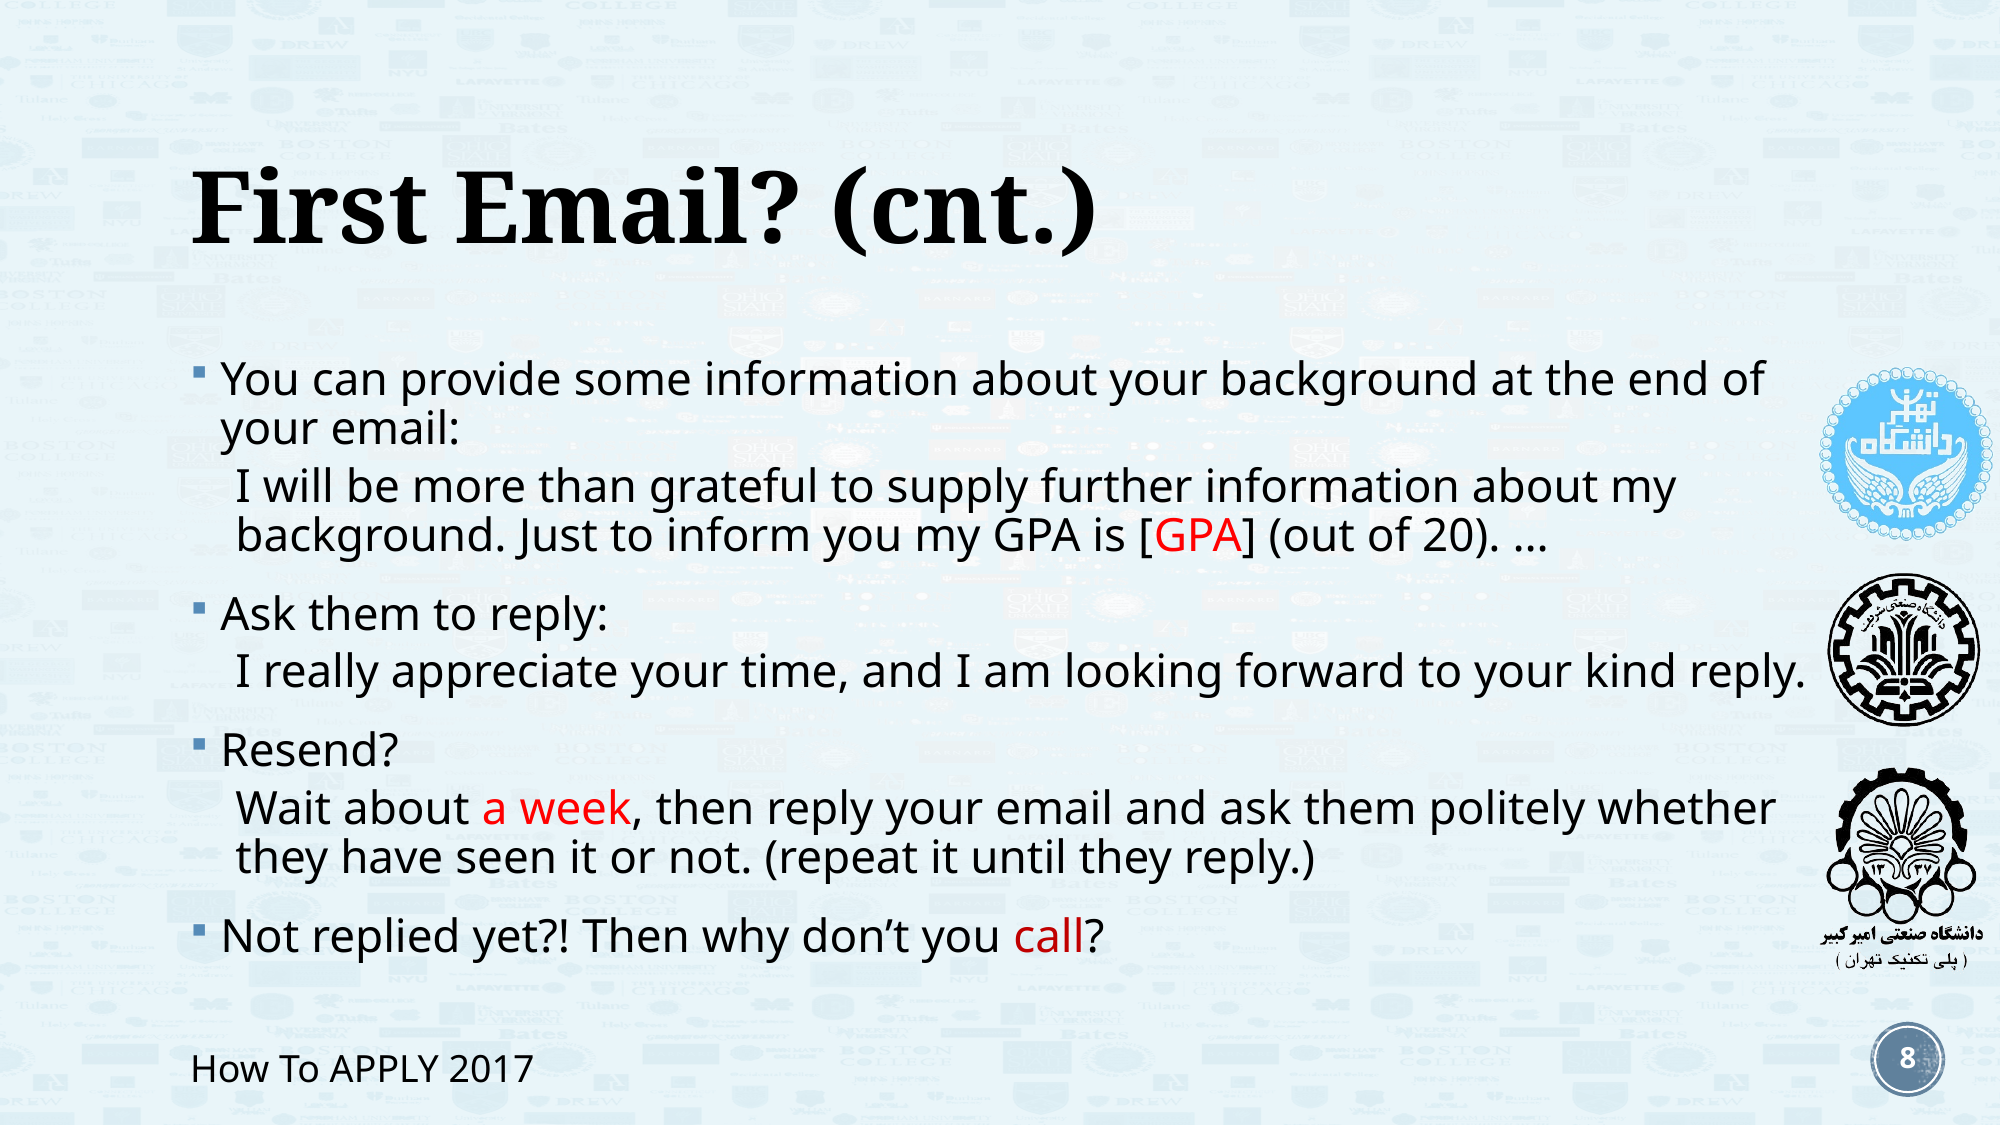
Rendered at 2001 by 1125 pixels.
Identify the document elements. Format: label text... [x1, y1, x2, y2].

picture [1814, 365, 1995, 542]
picture [1815, 762, 1989, 974]
slide_number 8 [1855, 1028, 1961, 1089]
picture [1820, 563, 1989, 740]
text_box How To APPLY 2017 [175, 1037, 582, 1098]
list You can provide some information about your background at the end of your email: I will be more than grateful to supply further information about my background. Just to inform you my GPA is [GPA] (out of 20). … Ask them to reply: I really appreciate your time, and I am looking forward to your kind reply. Resend? Wait about a week, then reply your email and ask them politely whether they have seen it or not. (repeat it until they reply.) Not replied yet?! Then why don’t you call? [175, 348, 1826, 1013]
title First Email? (cnt.) [175, 79, 1826, 344]
